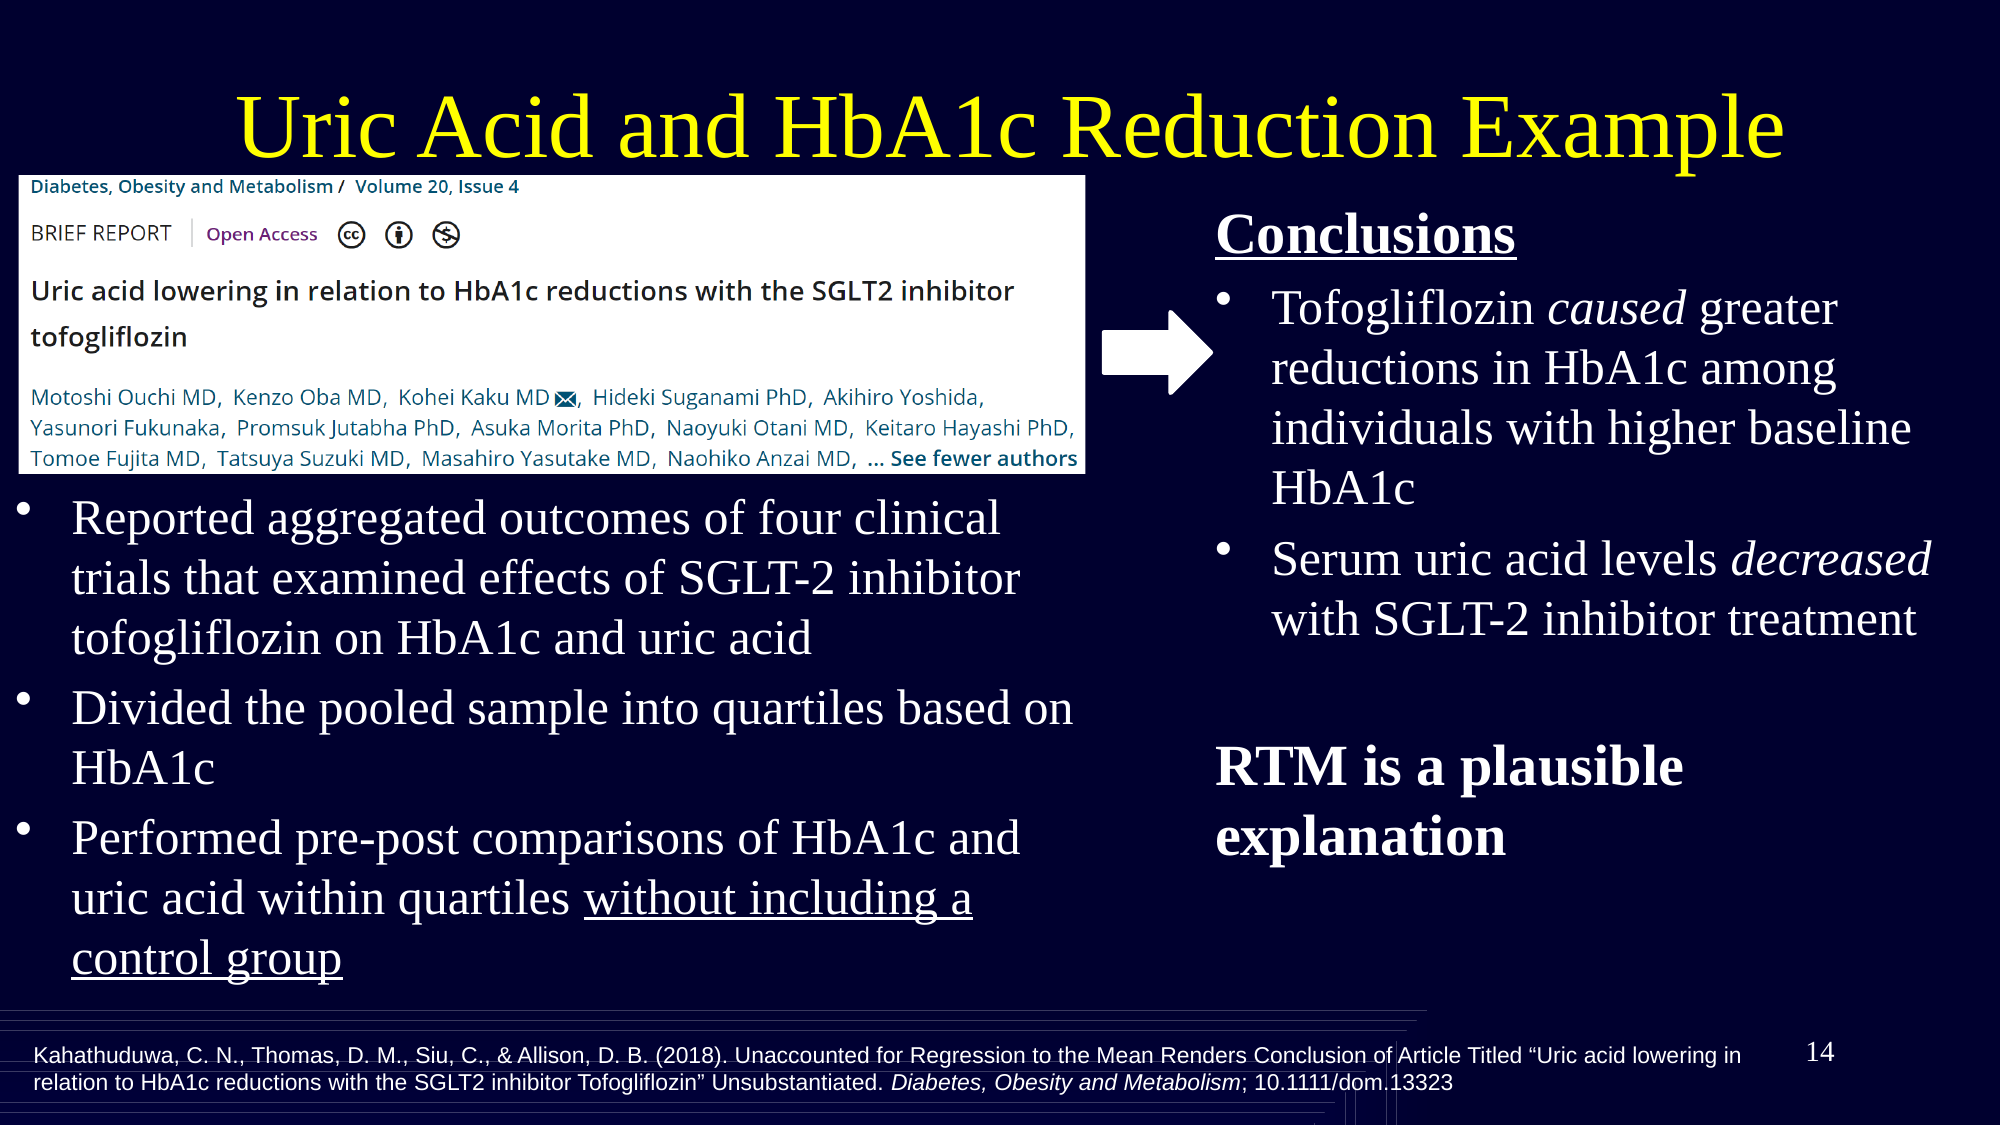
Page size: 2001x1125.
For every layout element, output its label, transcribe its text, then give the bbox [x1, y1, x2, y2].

text_box Reported aggregated outcomes of four clinical trials that examined effects of SGLT-2 inhibitor tofogliflozin on HbA1c and uric acid Divided the pooled sample into quartiles based on HbA1c Performed pre-post comparisons of HbA1c and uric acid within quartiles without including a control group [0, 476, 1104, 1125]
text_box Kahathuduwa, C. N., Thomas, D. M., Siu, C., & Allison, D. B. (2018). Unaccounted for Regression to the Mean Renders Conclusion of Article Titled “Uric acid lowering in relation to HbA1c reductions with the SGLT2 inhibitor Tofogliflozin” Unsubstantiated. Diabetes, Obesity and Metabolism; 10.1111/dom.13323 [18, 1032, 1779, 1103]
text_box [1104, 312, 1200, 393]
slide_number 14 [1433, 1024, 1851, 1101]
text_box Conclusions Tofogliflozin caused greater reductions in HbA1c among individuals with higher baseline HbA1c Serum uric acid levels decreased with SGLT-2 inhibitor treatment RTM is a plausible explanation [1200, 187, 1975, 508]
title Uric Acid and HbA1c Reduction Example [162, 27, 1863, 215]
picture [18, 175, 1086, 474]
